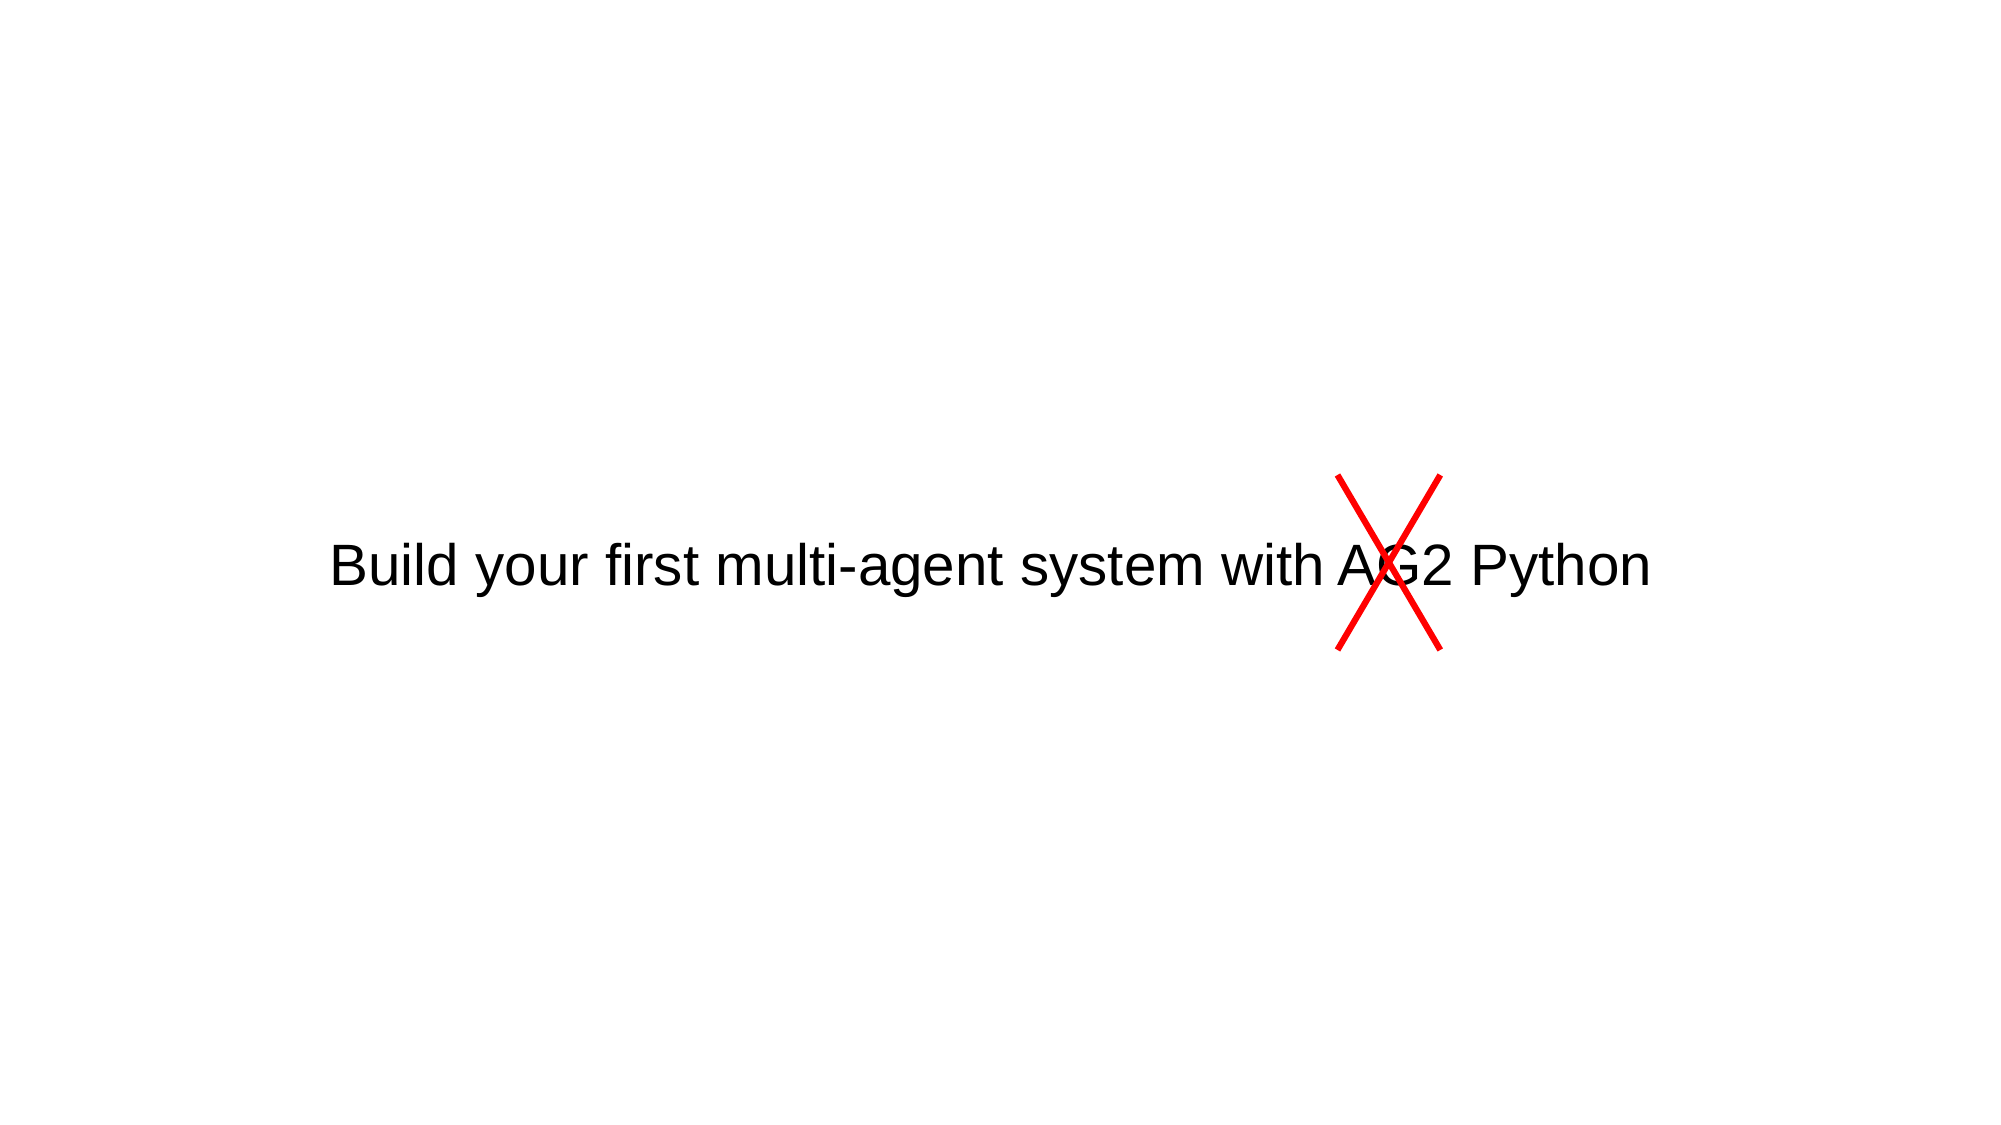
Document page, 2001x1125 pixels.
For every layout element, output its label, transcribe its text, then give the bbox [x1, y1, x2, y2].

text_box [1336, 474, 1441, 651]
text_box Build your first multi-agent system with AG2 Python [314, 519, 1336, 605]
text_box Build your first multi-agent system with AG2 Python [1441, 519, 1686, 605]
